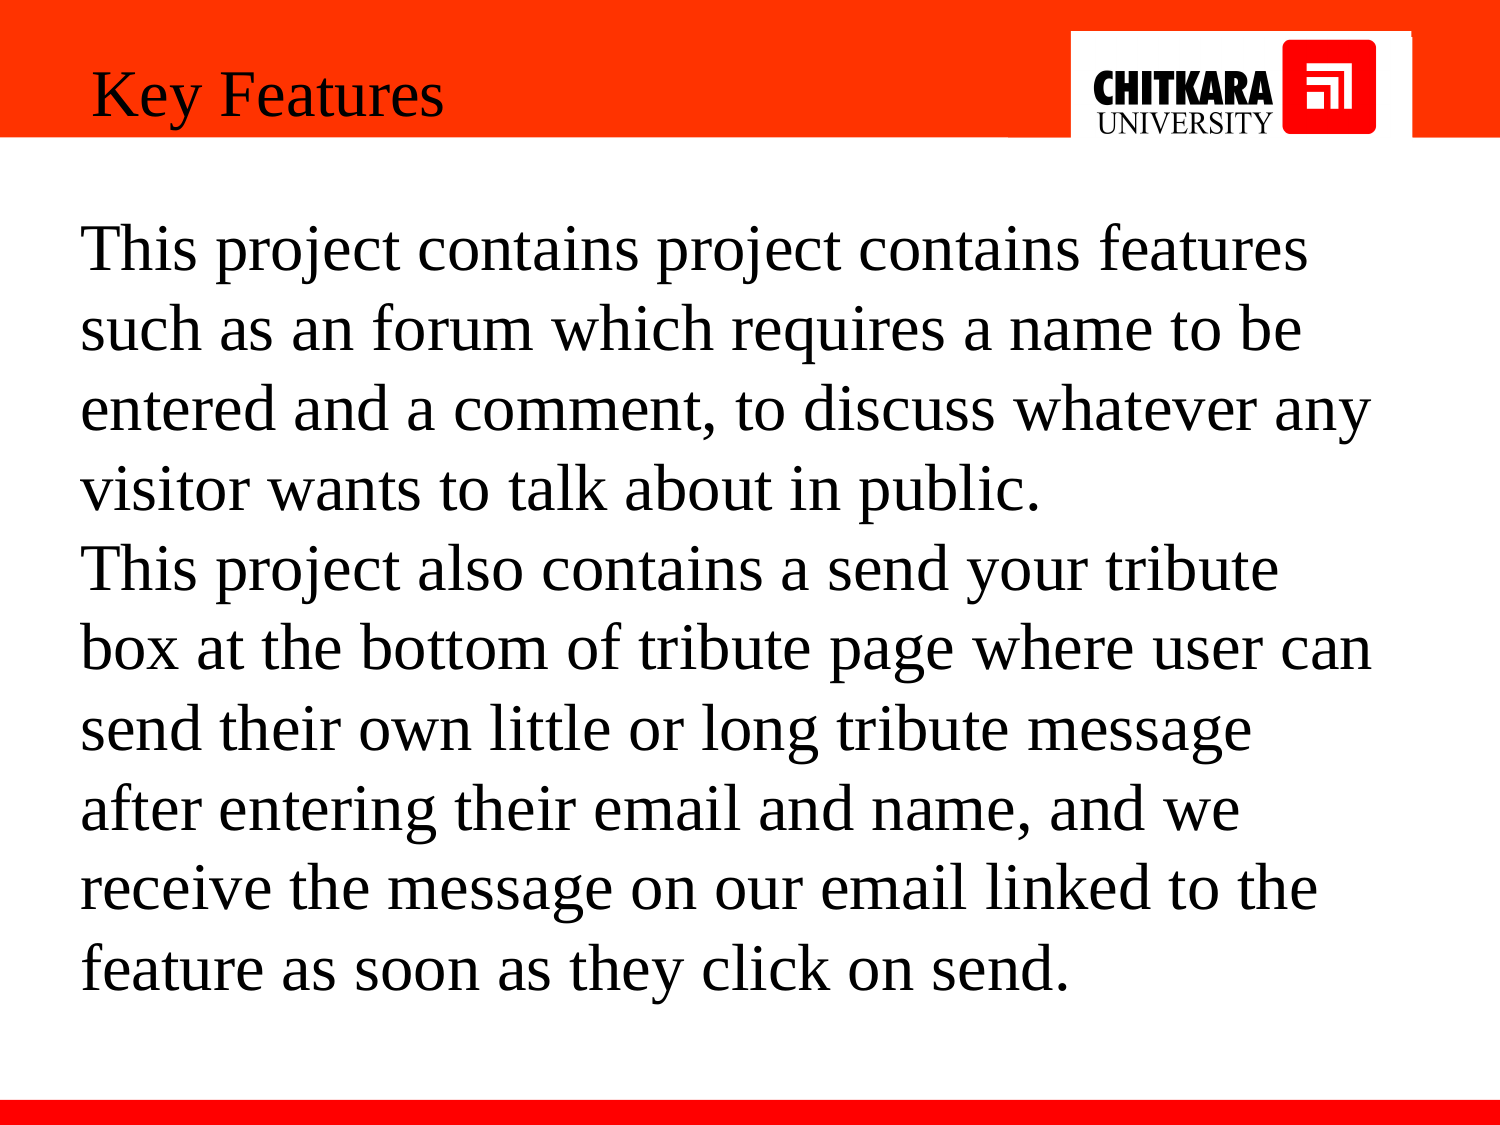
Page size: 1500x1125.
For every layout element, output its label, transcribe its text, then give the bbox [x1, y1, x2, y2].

picture [1074, 37, 1391, 138]
text_box This project contains project contains features such as an forum which requires a name to be entered and a comment, to discuss whatever any visitor wants to talk about in public. This project also contains a send your tribute box at the bottom of tribute page where user can send their own little or long tribute message after entering their email and name, and we receive the message on our email linked to the feature as soon as they click on send. [72, 196, 1393, 1011]
text_box Key Features [84, 42, 956, 138]
